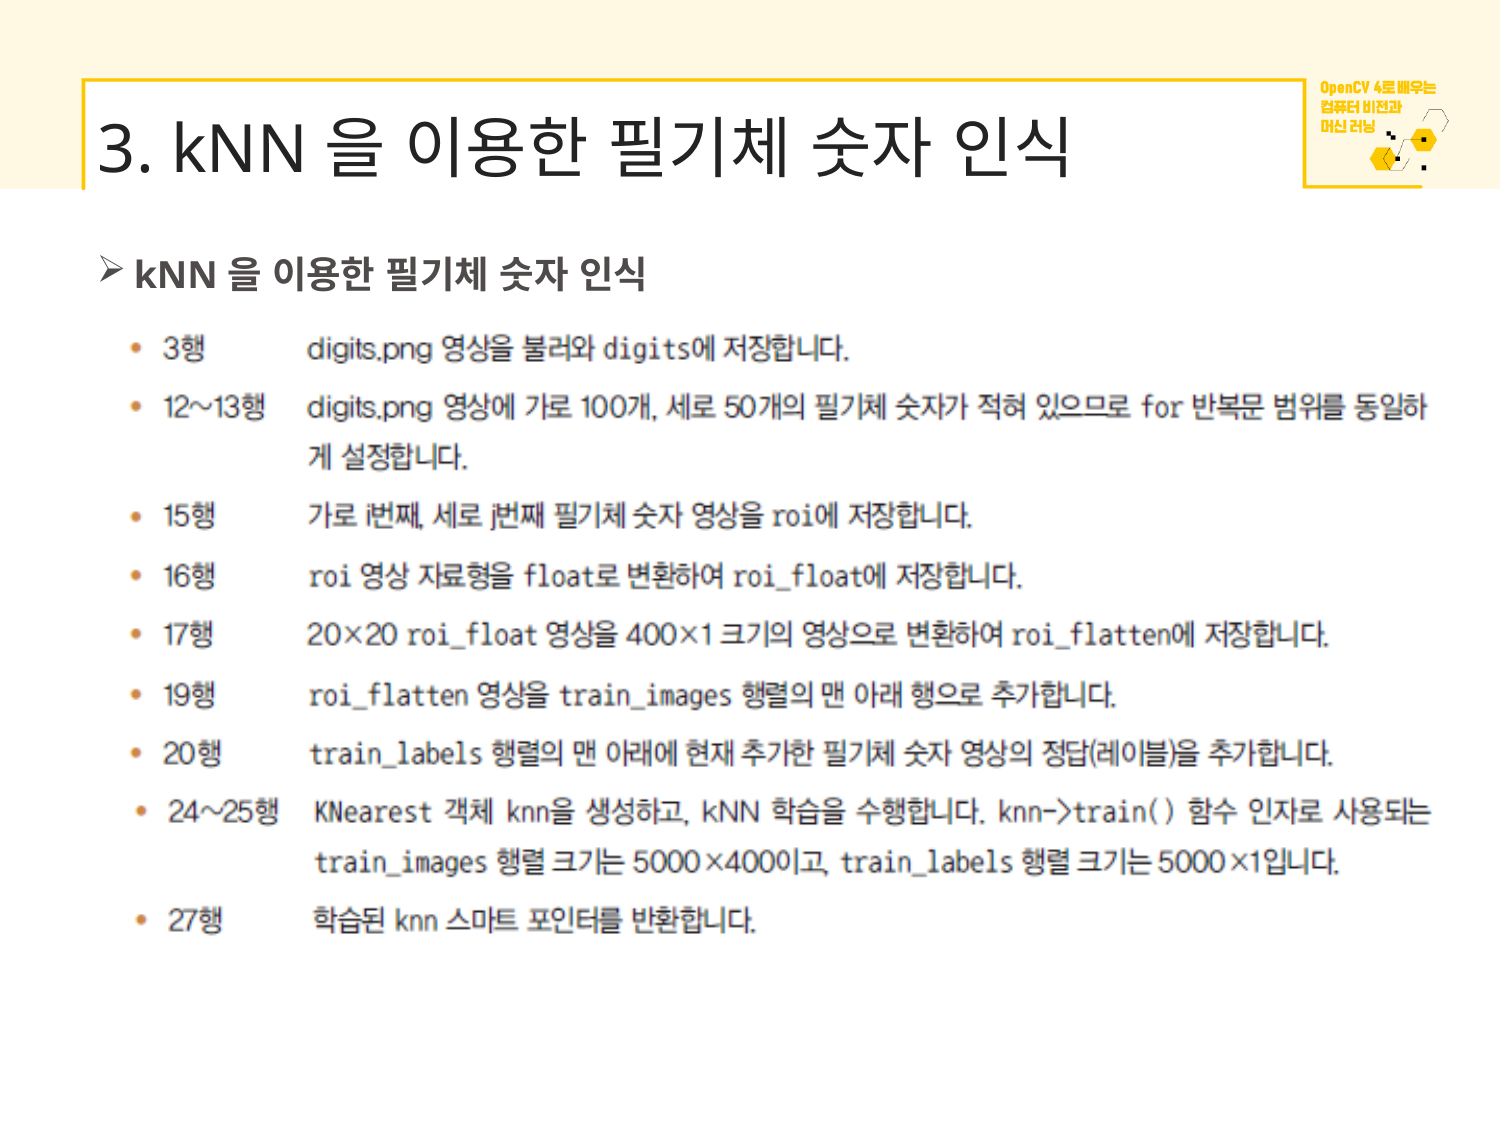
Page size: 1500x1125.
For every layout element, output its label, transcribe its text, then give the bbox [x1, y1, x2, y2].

picture [0, 0, 1500, 1125]
list kNN을 이용한 필기체 숫자 인식 [81, 239, 1412, 1054]
title 3. kNN을 이용한 필기체 숫자 인식 [82, 61, 1413, 193]
